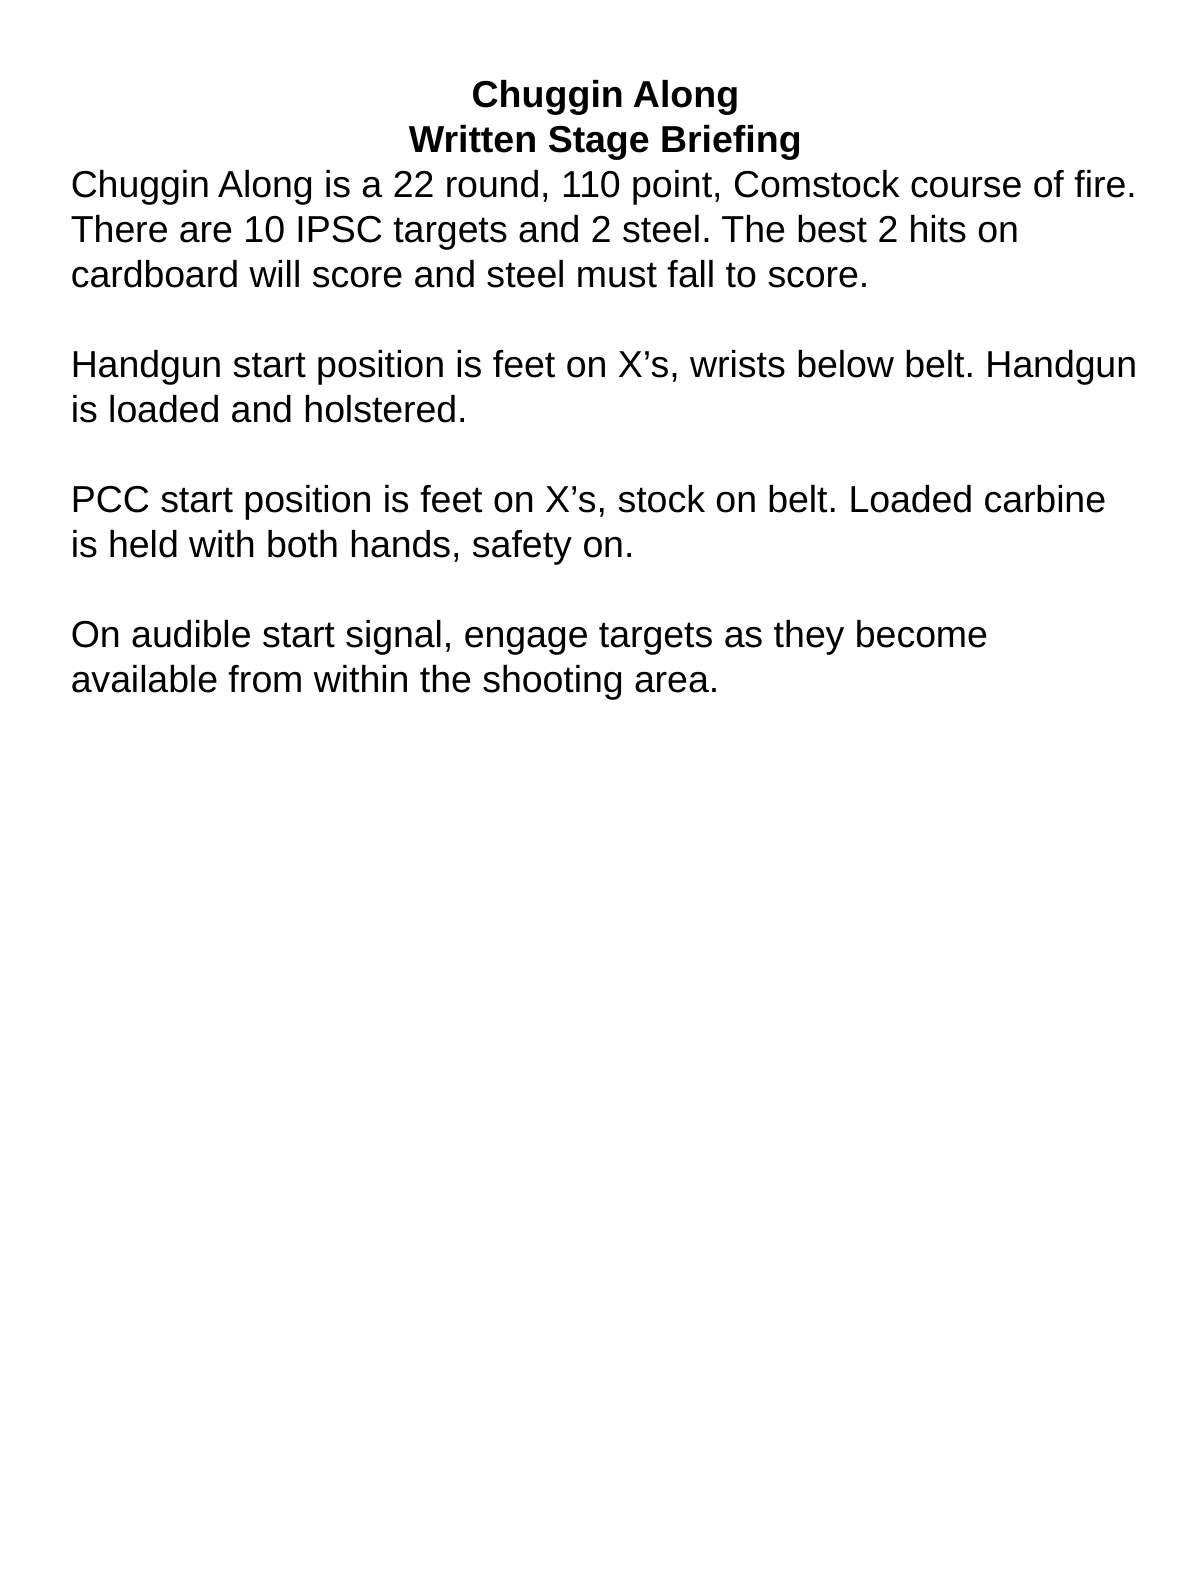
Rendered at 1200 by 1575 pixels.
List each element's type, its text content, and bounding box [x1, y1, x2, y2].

text_box Chuggin Along Written Stage Briefing Chuggin Along is a 22 round, 110 point, Comstock course of fire. There are 10 IPSC targets and 2 steel. The best 2 hits on cardboard will score and steel must fall to score. Handgun start position is feet on X’s, wrists below belt. Handgun is loaded and holstered. PCC start position is feet on X’s, stock on belt. Loaded carbine is held with both hands, safety on. On audible start signal, engage targets as they become available from within the shooting area. [56, 63, 1156, 708]
